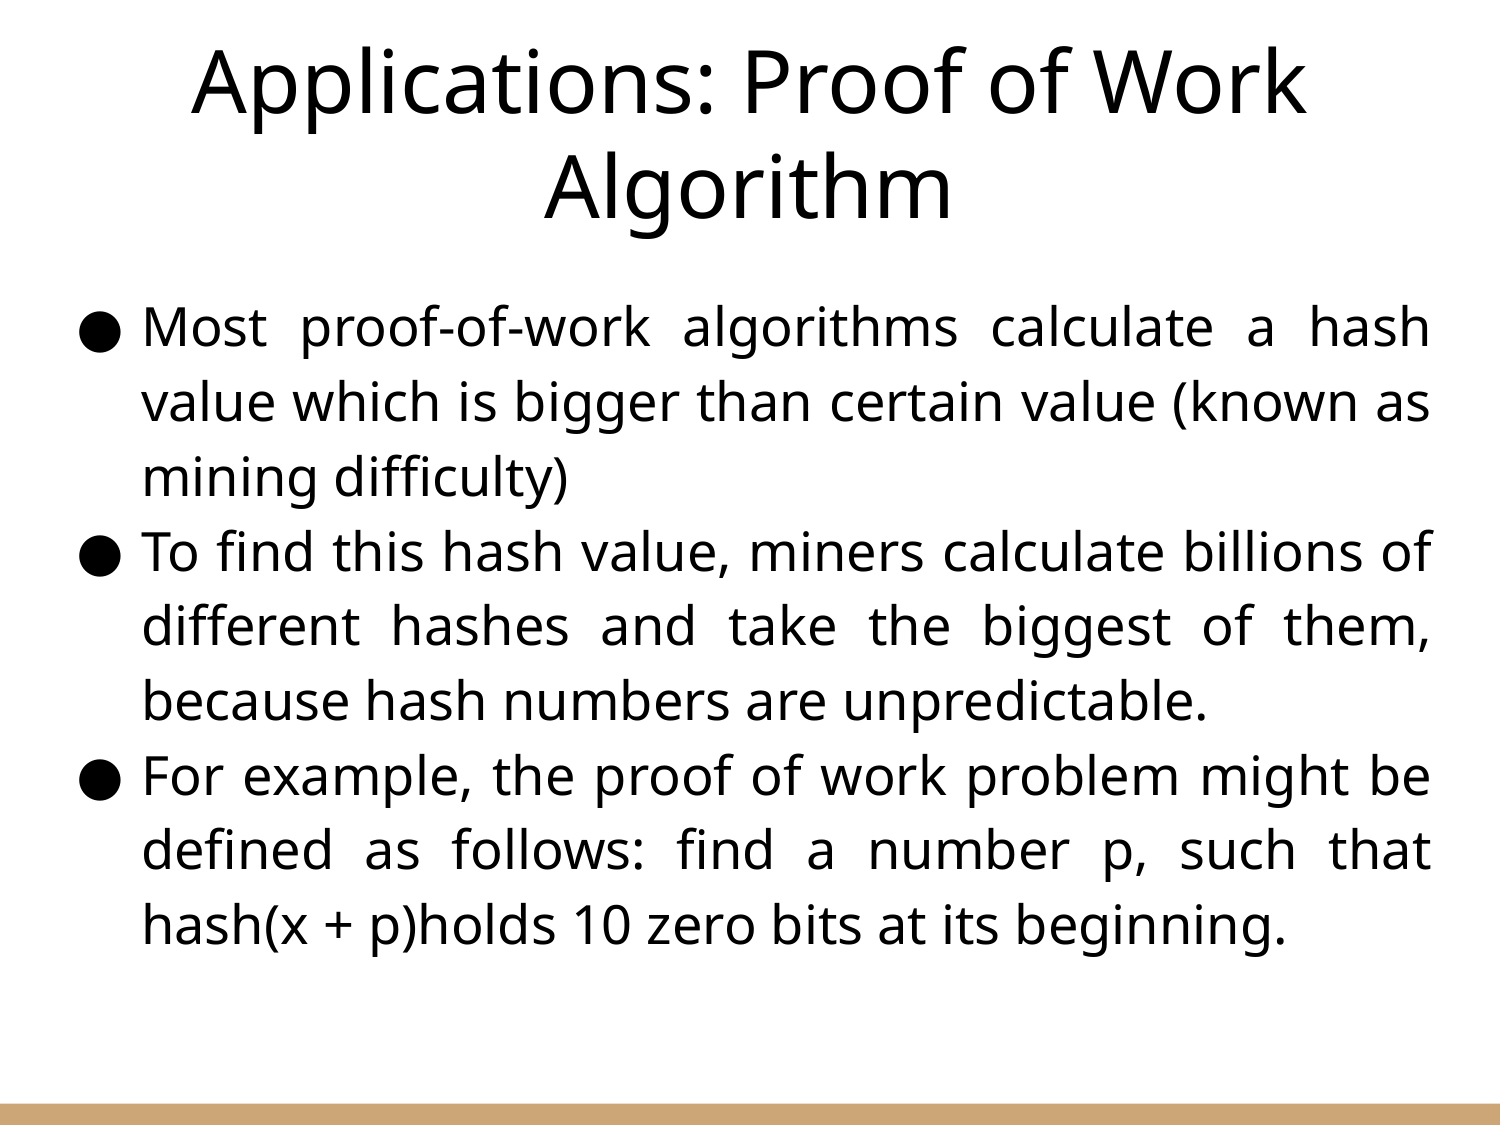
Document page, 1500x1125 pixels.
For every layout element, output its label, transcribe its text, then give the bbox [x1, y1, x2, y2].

list Most proof-of-work algorithms calculate a hash value which is bigger than certain value (known as mining difficulty) To find this hash value, miners calculate billions of different hashes and take the biggest of them, because hash numbers are unpredictable. For example, the proof of work problem might be defined as follows: find a number p, such that hash(x + p)holds 10 zero bits at its beginning. [51, 267, 1449, 1002]
title Applications: Proof of Work Algorithm [51, 69, 1449, 251]
